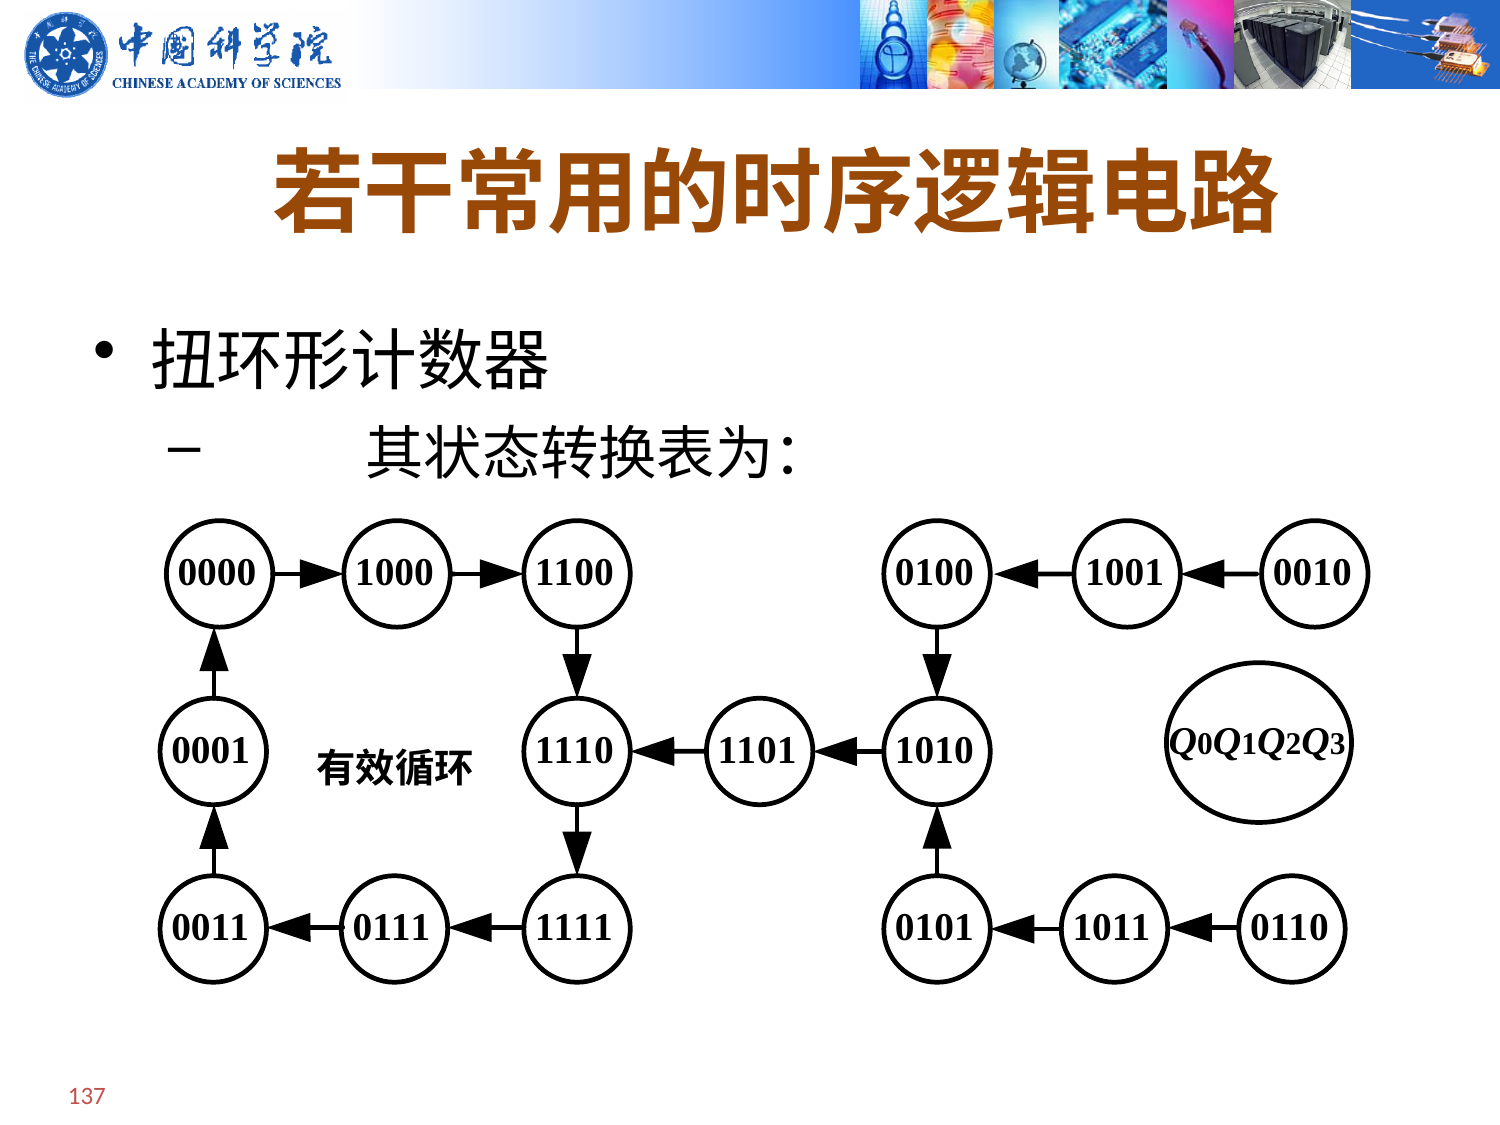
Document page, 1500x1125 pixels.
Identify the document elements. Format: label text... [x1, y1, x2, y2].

picture [23, 10, 349, 102]
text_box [150, 514, 1404, 988]
picture [860, 0, 1500, 89]
text_box 扭环形计数器 其状态转换表为： [78, 302, 1475, 1053]
text_box 若干常用的时序逻辑电路 [101, 126, 1452, 257]
